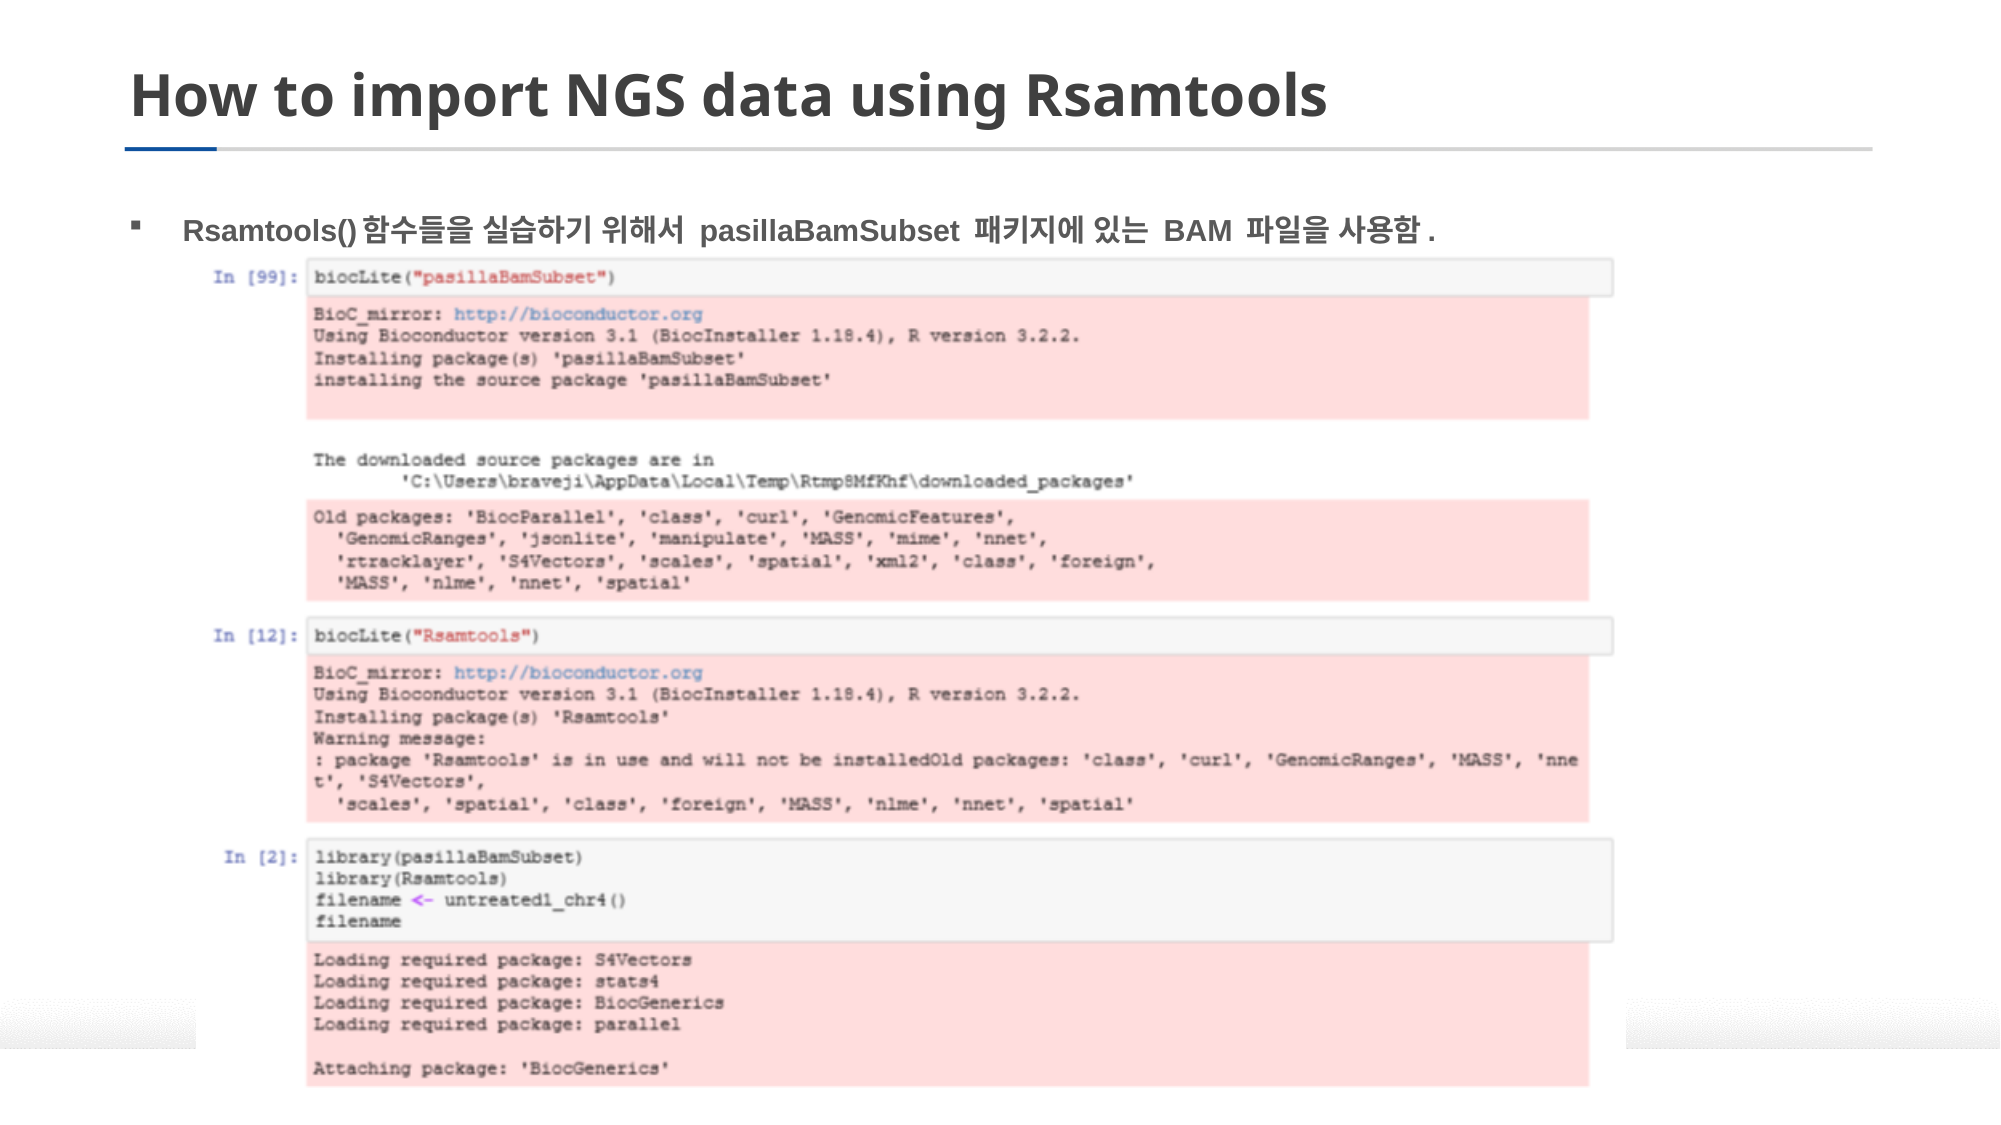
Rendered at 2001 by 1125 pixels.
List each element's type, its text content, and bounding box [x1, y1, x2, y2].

picture [0, 0, 2001, 1125]
text_box [17, 1056, 1994, 1120]
text_box Rsamtools()함수들을 실습하기 위해서 pasillaBamSubset 패키지에 있는 BAM 파일을 사용함. [114, 167, 1910, 256]
title How to import NGS data using Rsamtools [114, 42, 1872, 144]
